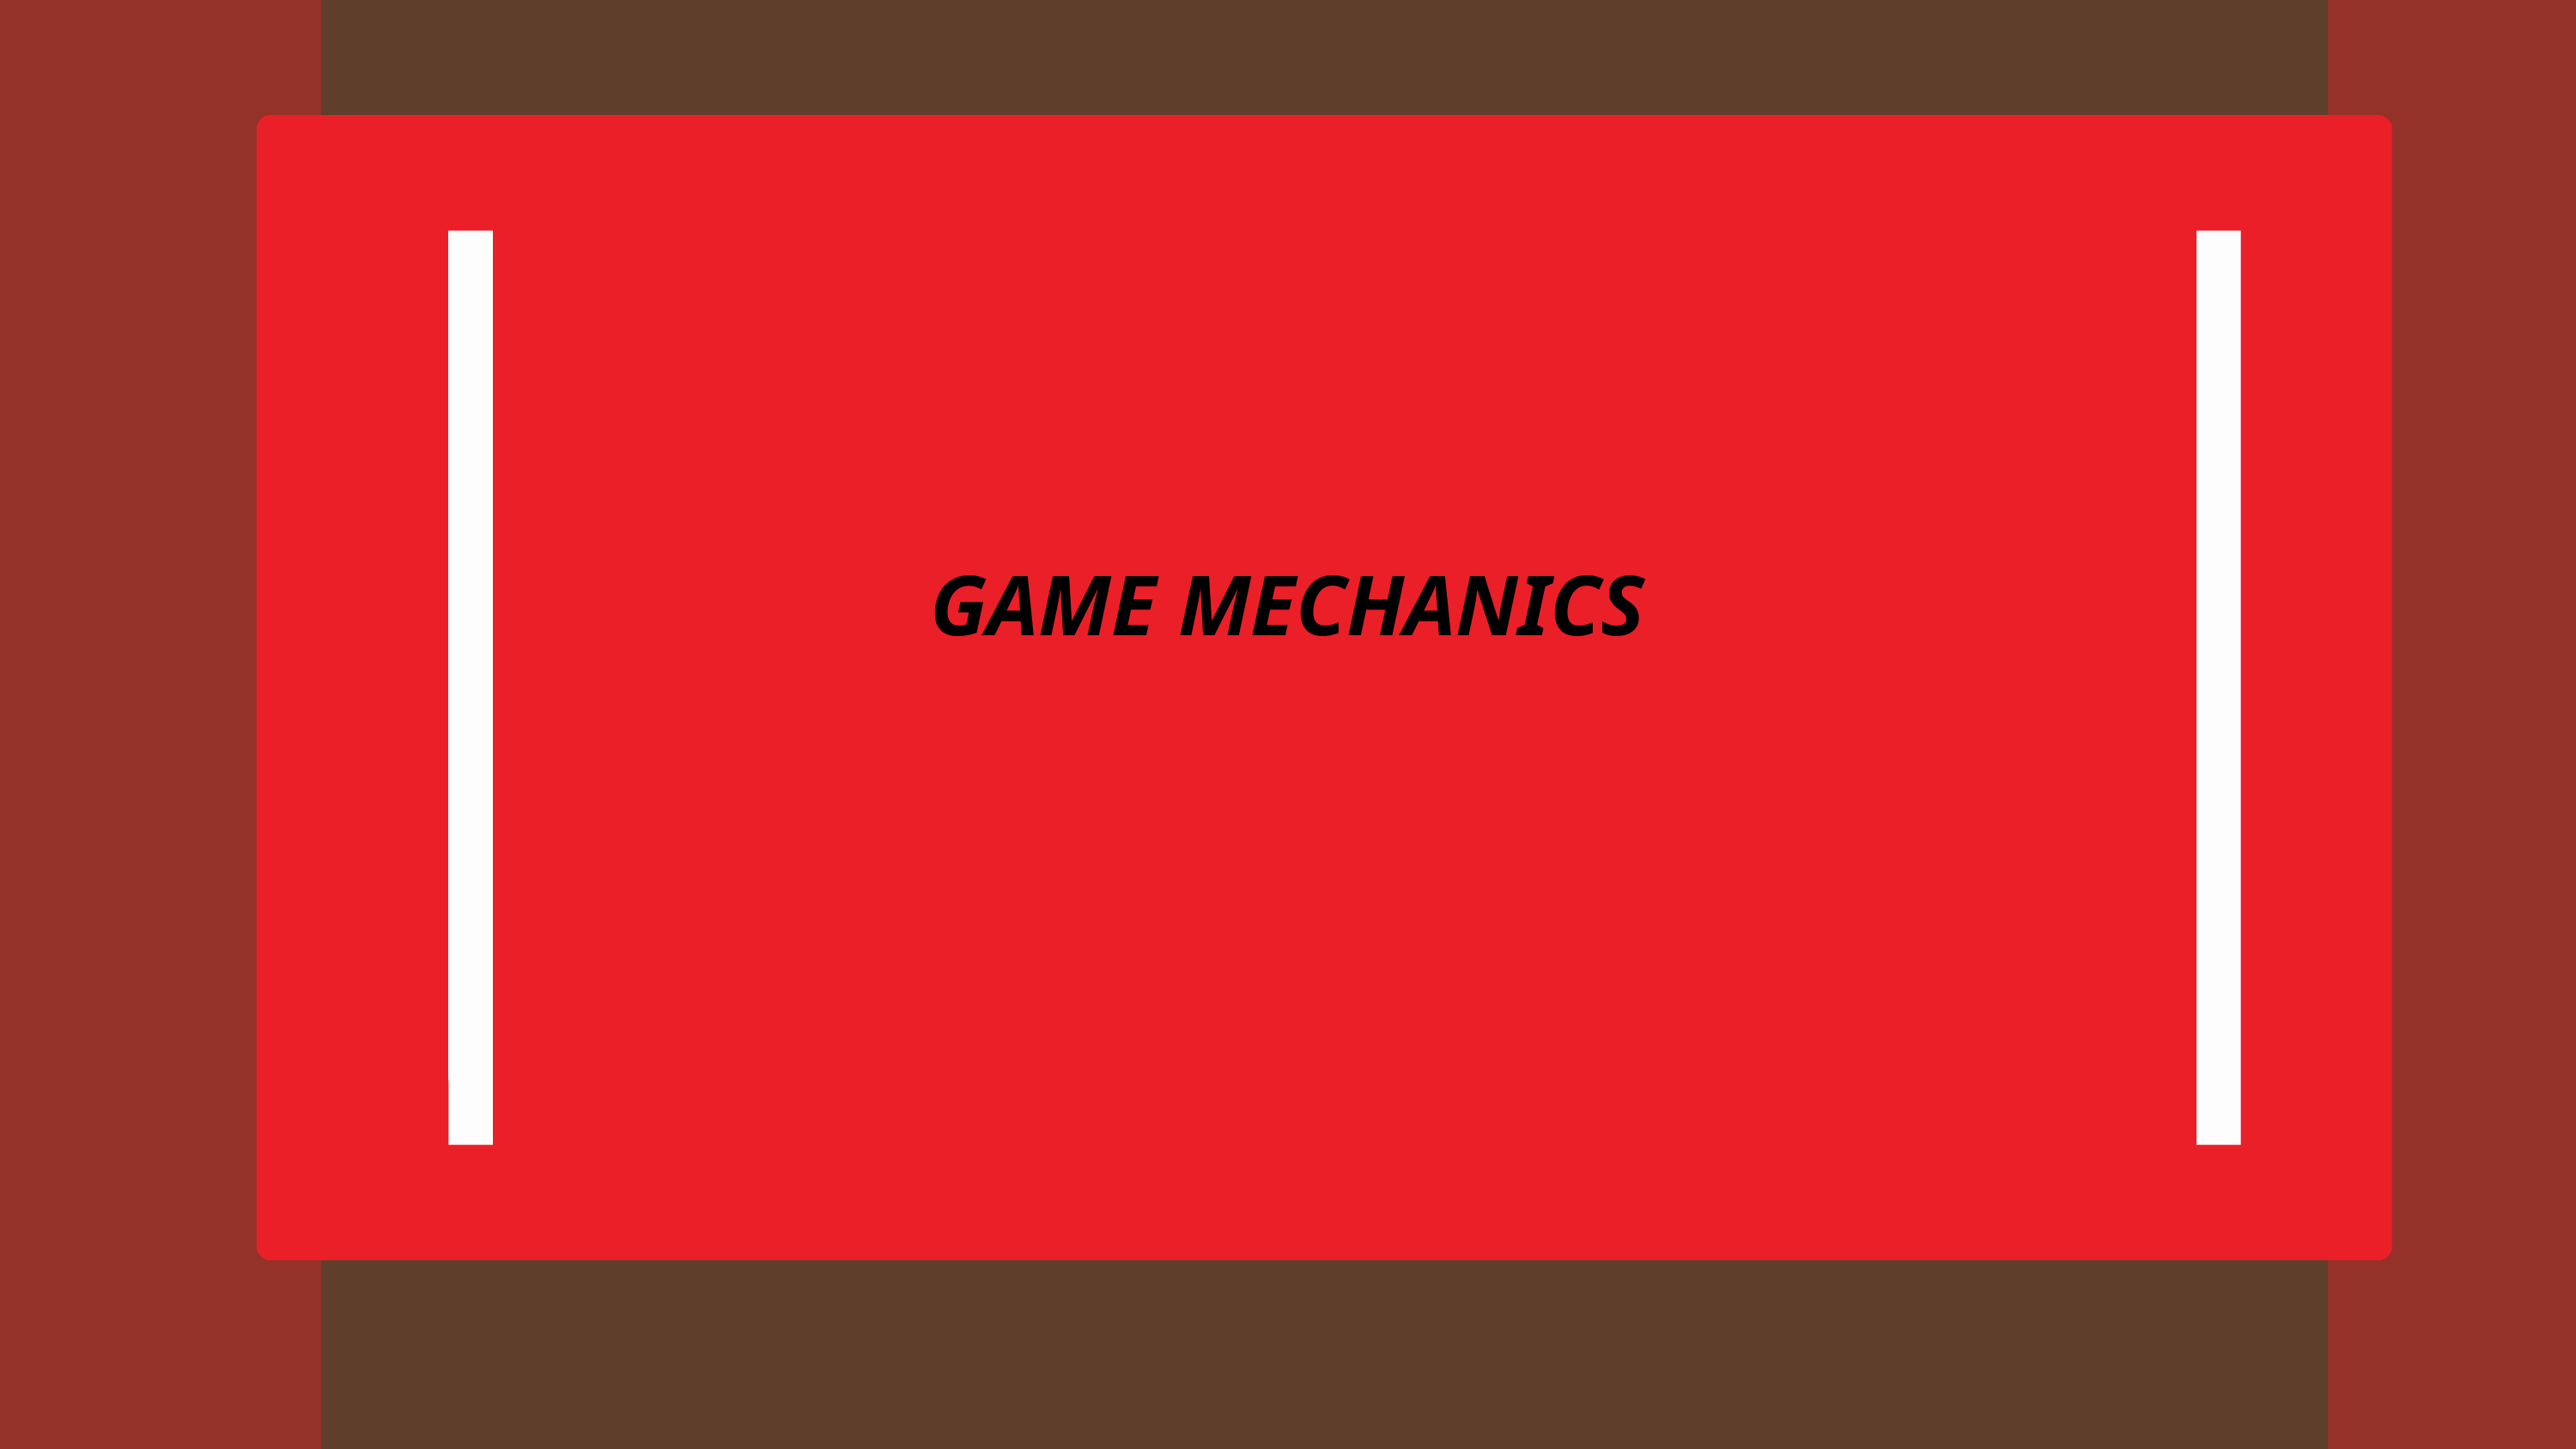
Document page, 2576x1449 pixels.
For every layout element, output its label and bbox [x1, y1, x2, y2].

text_box [0, 0, 322, 1449]
text_box [256, 114, 2392, 1261]
text_box [2327, 0, 2576, 1449]
